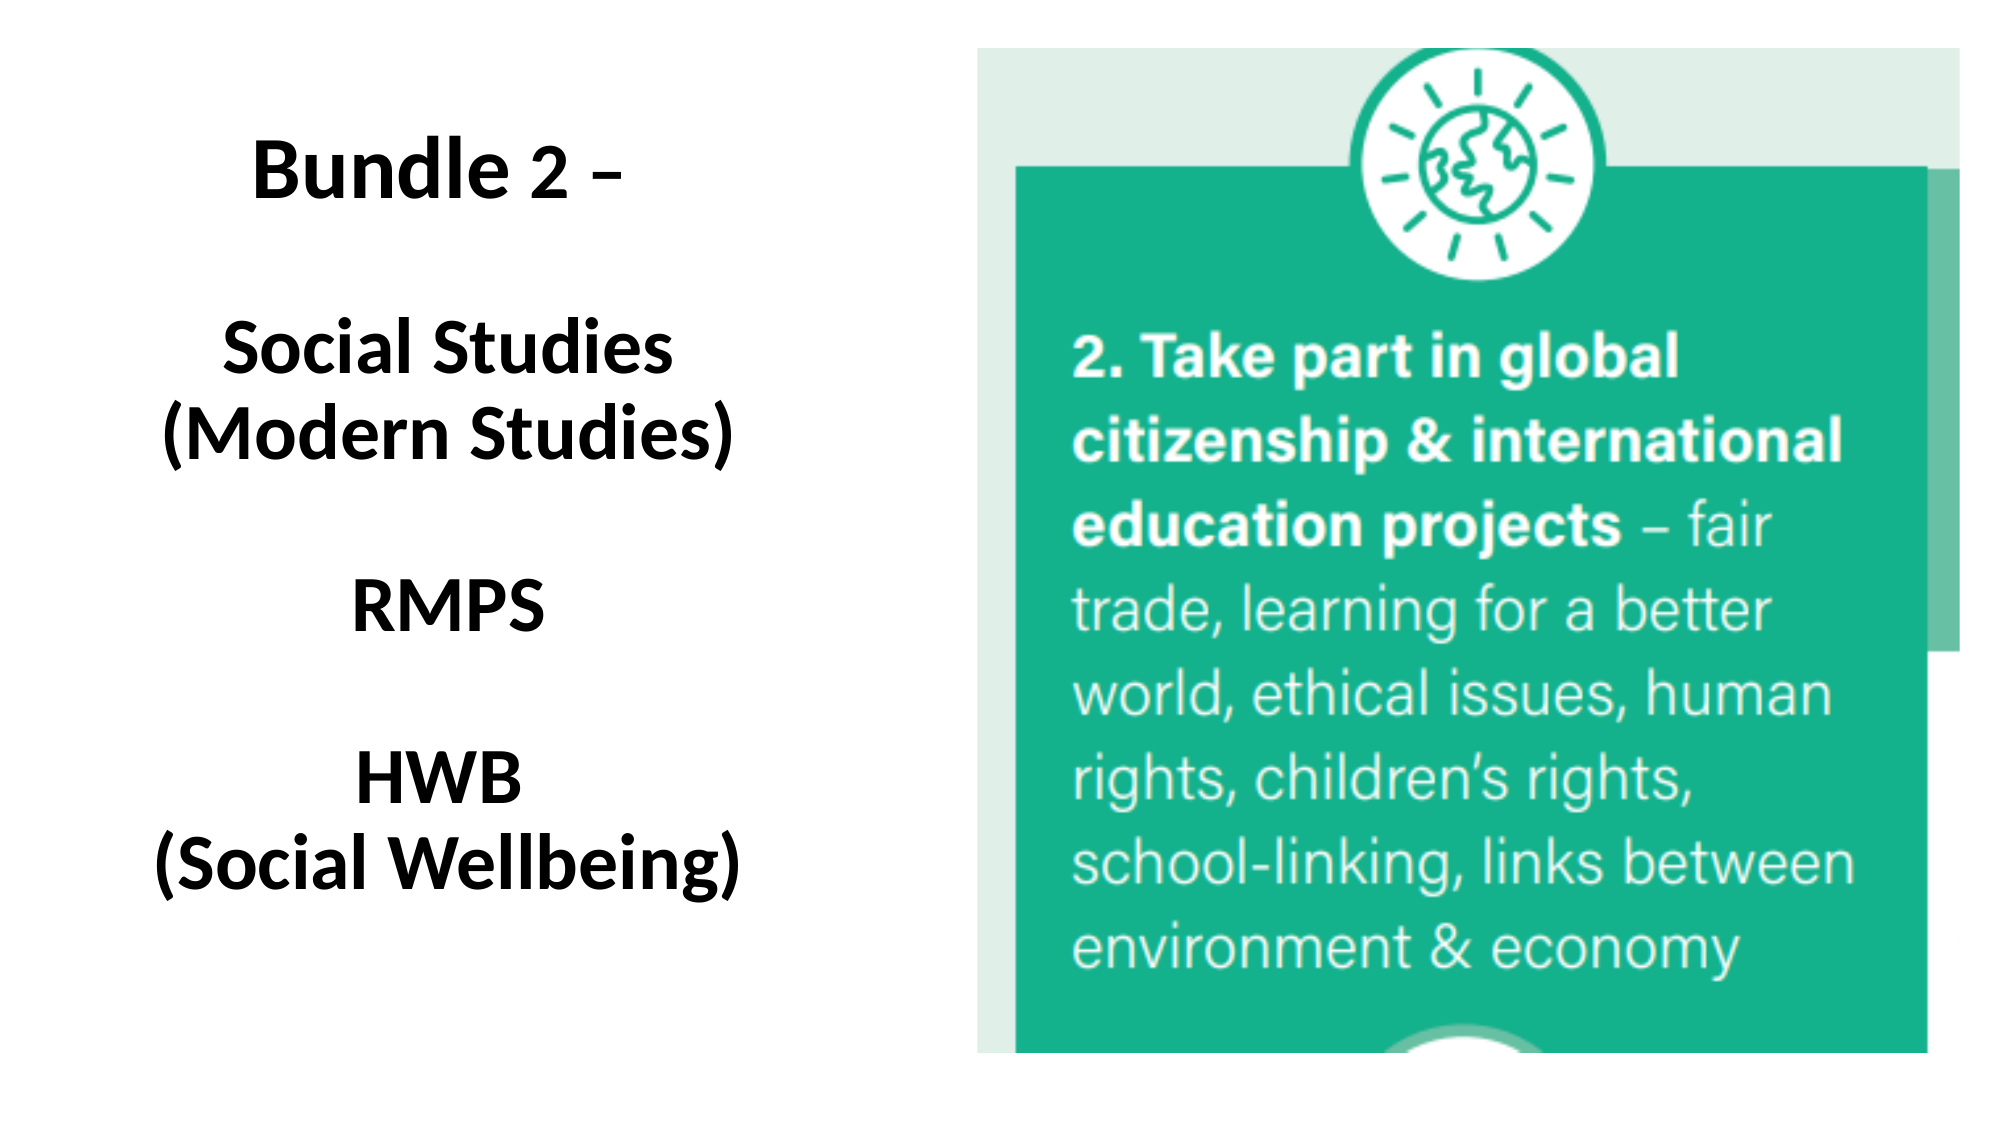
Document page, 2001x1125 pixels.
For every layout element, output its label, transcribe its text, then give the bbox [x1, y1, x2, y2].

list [977, 48, 1960, 1053]
title Bundle 2 – Social Studies (Modern Studies) RMPS HWB (Social Wellbeing) [101, 104, 796, 1021]
